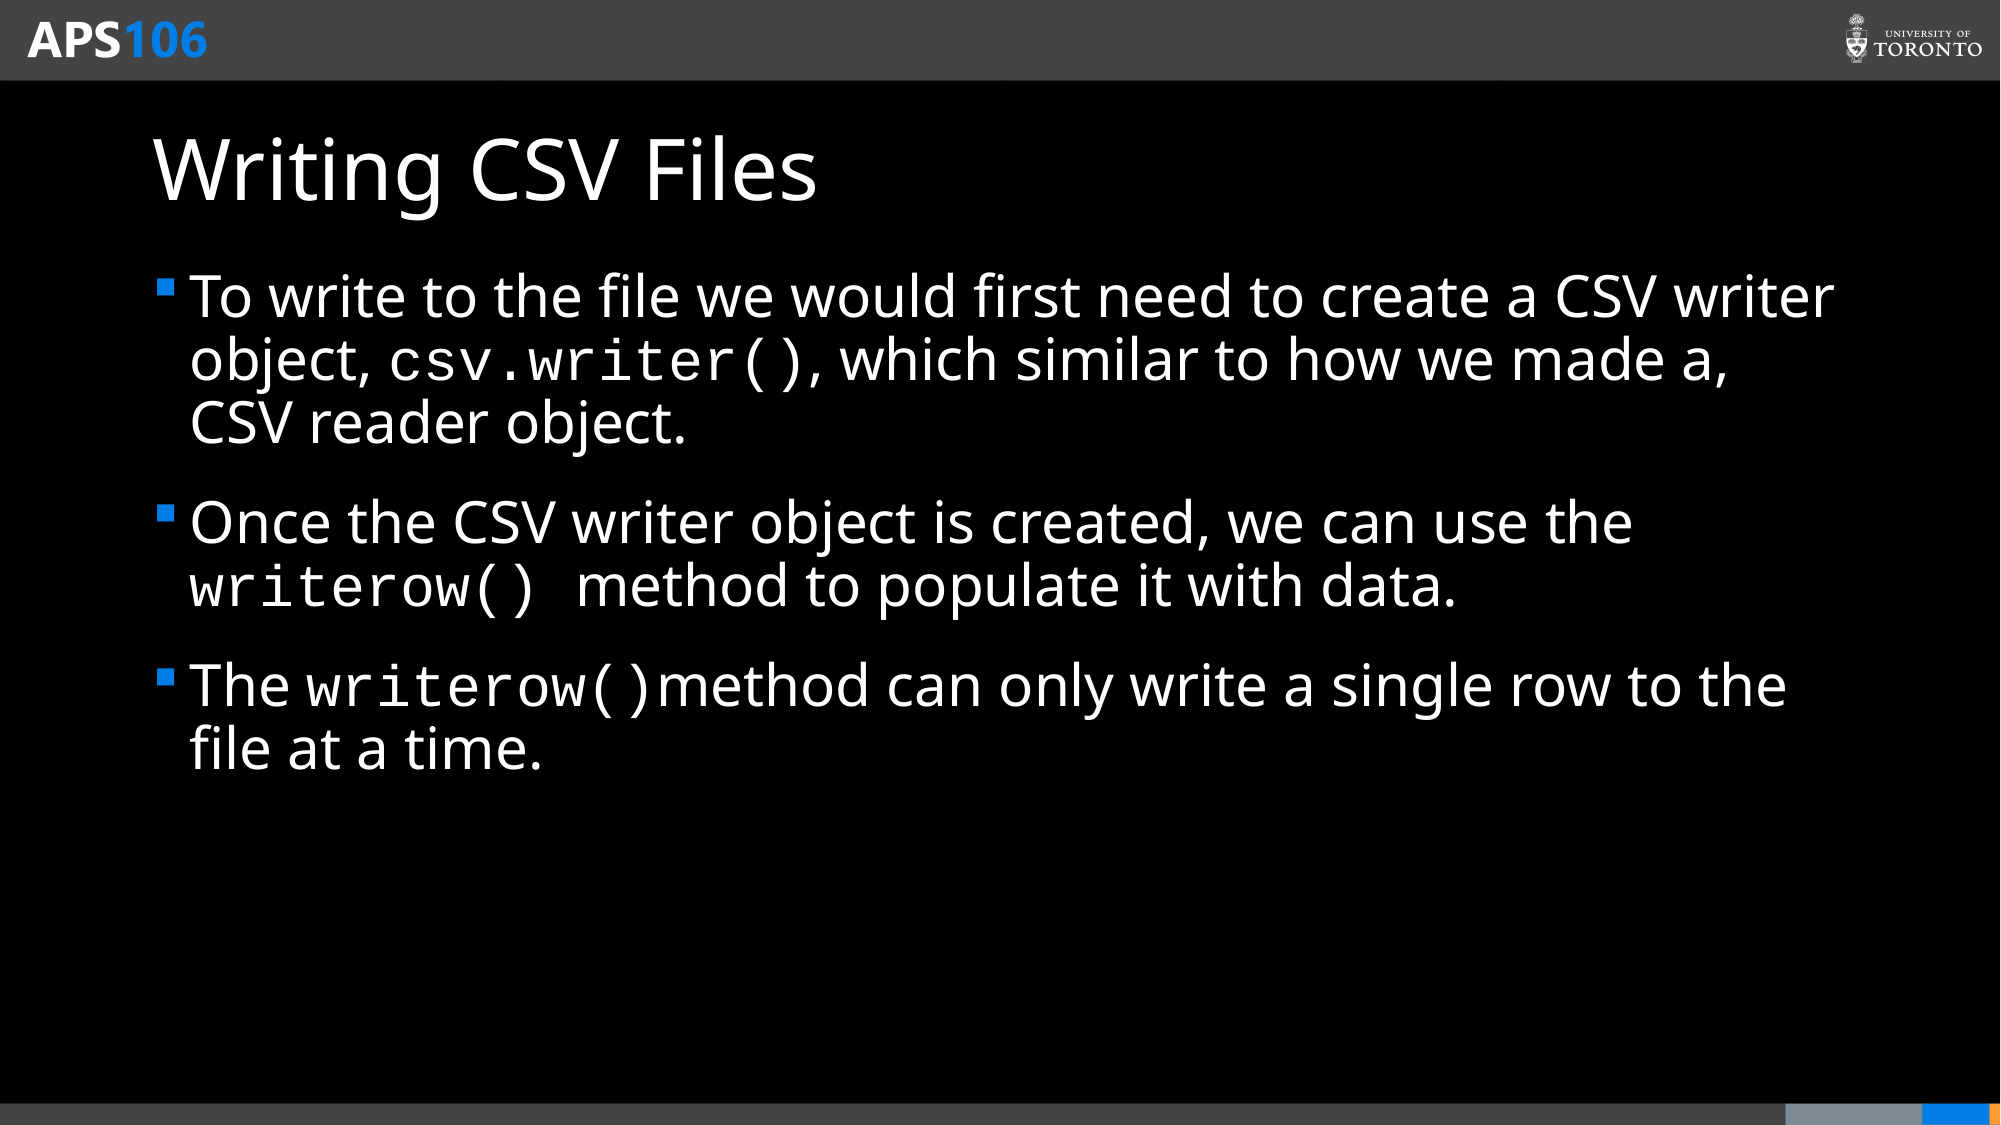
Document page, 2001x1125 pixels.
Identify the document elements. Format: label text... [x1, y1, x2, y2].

picture [0, 0, 2001, 1125]
title Writing CSV Files [137, 119, 1863, 227]
list To write to the file we would first need to create a CSV writer object, csv.writer(), which similar to how we made a, CSV reader object. Once the CSV writer object is created, we can use the writerow() method to populate it with data. The writerow()method can only write a single row to the file at a time. [137, 259, 1863, 1053]
